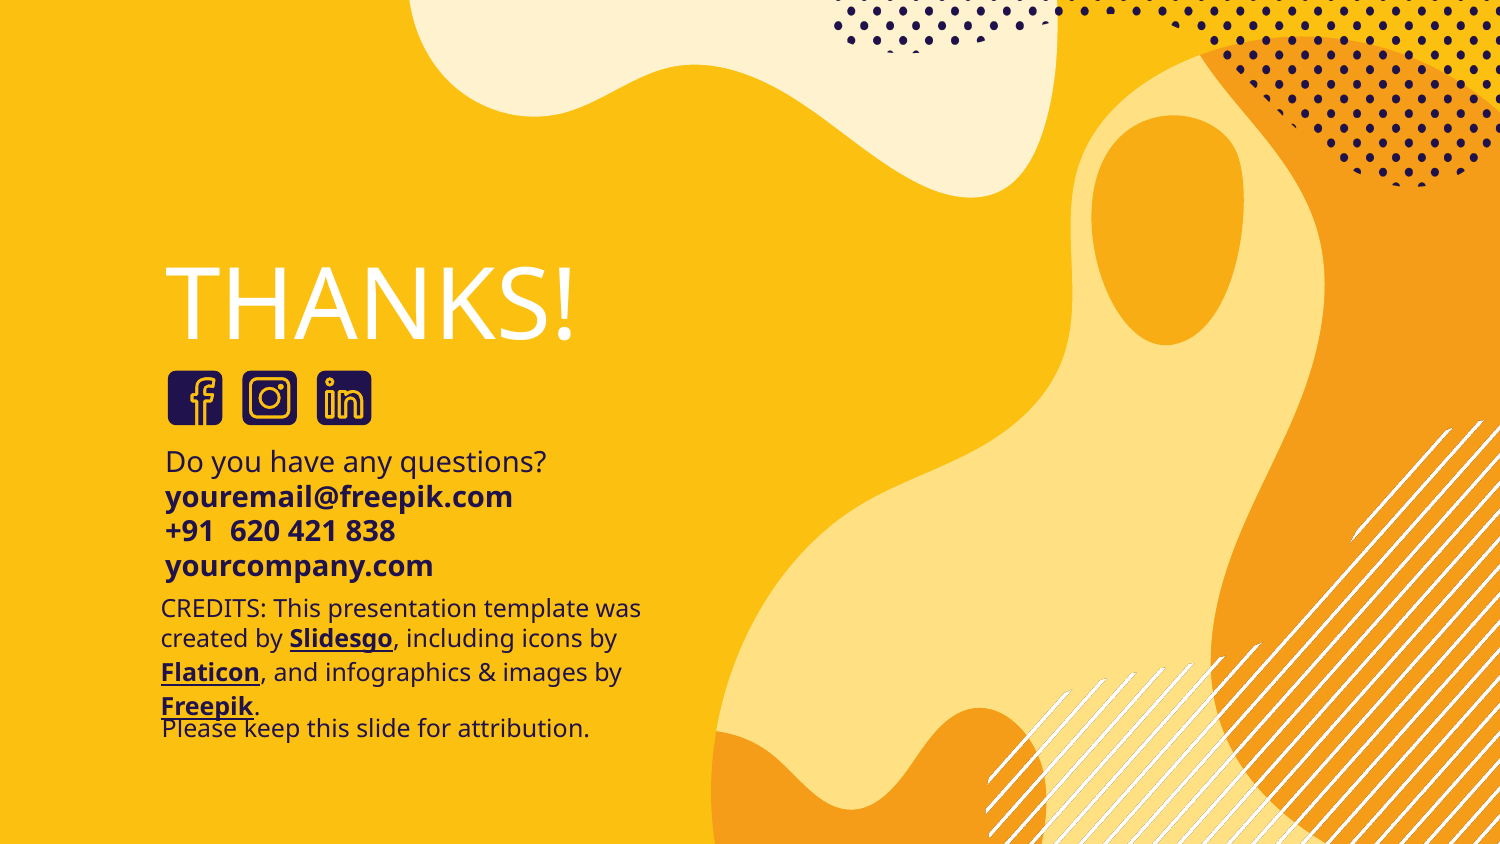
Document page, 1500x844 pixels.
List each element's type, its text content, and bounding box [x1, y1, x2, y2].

picture [804, 0, 1500, 388]
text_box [242, 370, 298, 426]
subtitle Do you have any questions? youremail@freepik.com +91 620 421 838 yourcompany.com [150, 427, 749, 628]
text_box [167, 370, 223, 426]
text_box Please keep this slide for attribution. [146, 698, 697, 771]
title THANKS! [150, 184, 749, 376]
picture [670, 403, 1500, 844]
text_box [316, 370, 372, 426]
